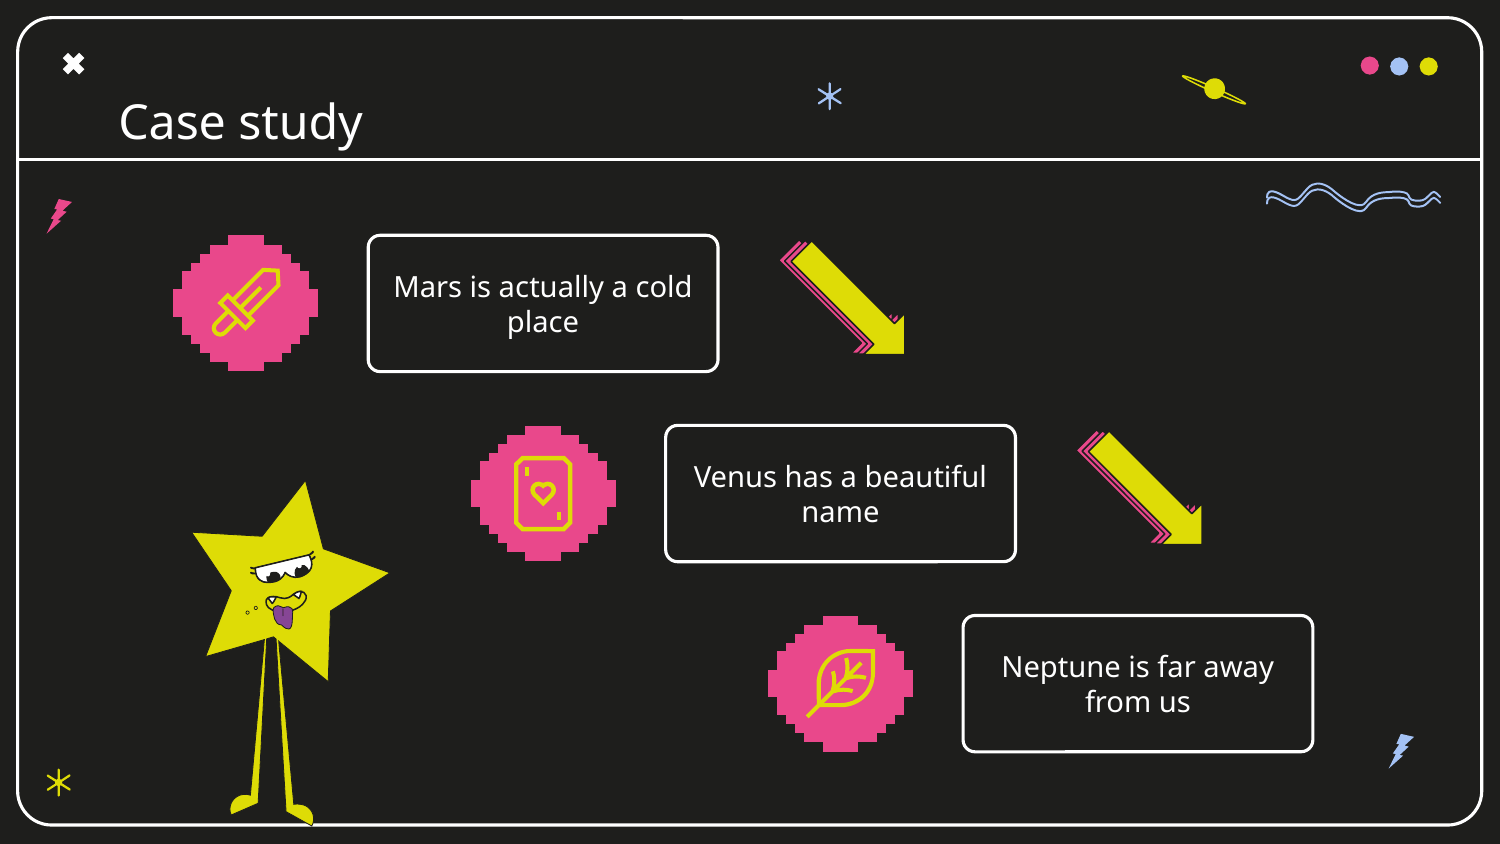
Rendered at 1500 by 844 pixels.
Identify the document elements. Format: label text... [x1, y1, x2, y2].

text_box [470, 425, 616, 562]
text_box Mars is actually a cold place [368, 235, 719, 372]
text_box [767, 615, 914, 752]
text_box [1065, 419, 1224, 566]
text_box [513, 455, 573, 532]
title Case study [103, 76, 1383, 171]
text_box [191, 480, 391, 827]
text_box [172, 235, 319, 372]
text_box Venus has a beautiful name [665, 425, 1016, 562]
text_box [767, 228, 926, 376]
text_box Neptune is far away from us [963, 615, 1313, 752]
